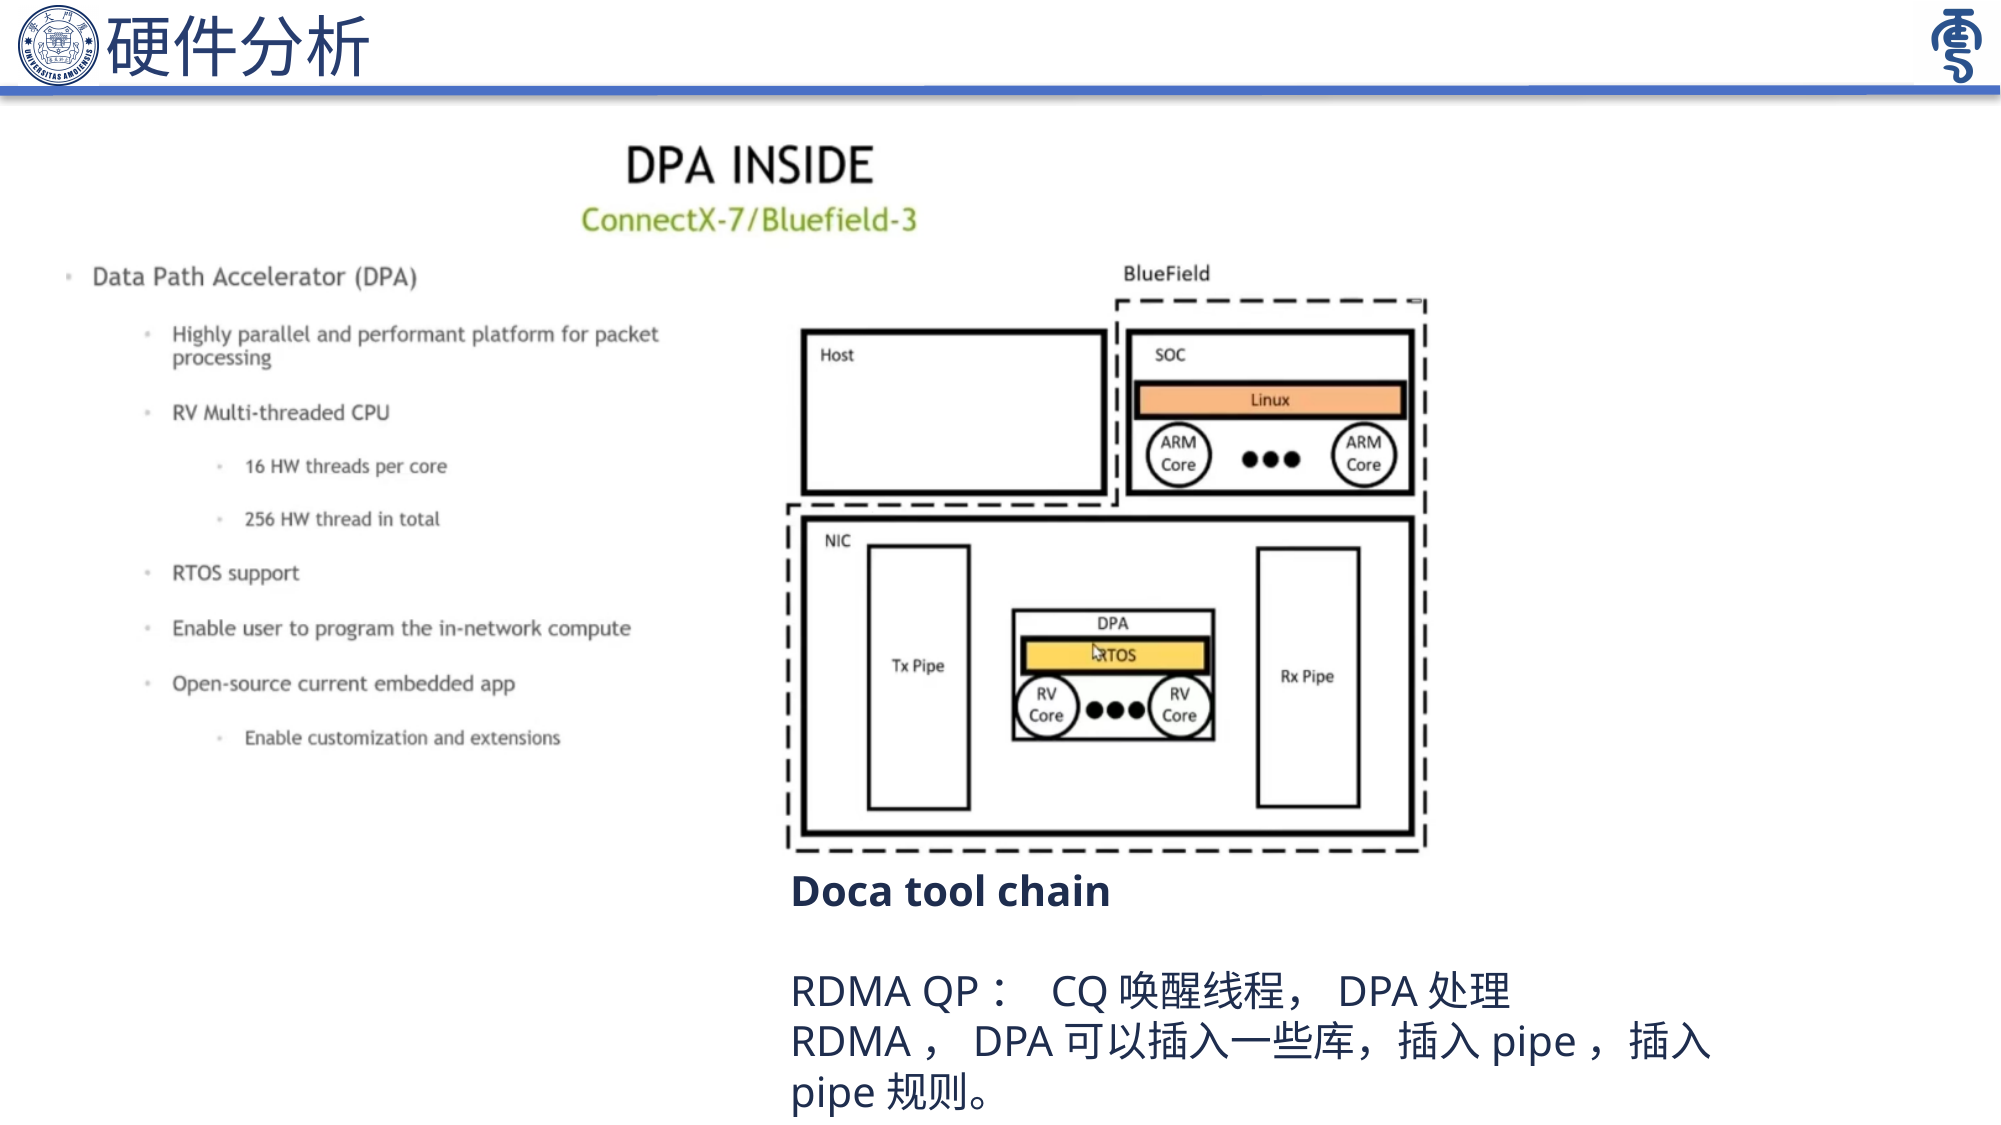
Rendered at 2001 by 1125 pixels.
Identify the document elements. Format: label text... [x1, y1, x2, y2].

picture [66, 127, 1453, 858]
picture [18, 5, 90, 86]
text_box Doca tool chain RDMA QP： CQ唤醒线程，DPA处理RDMA，DPA可以插入一些库，插入pipe，插入pipe规则。 [775, 857, 1785, 1123]
picture [1913, 1, 2000, 85]
text_box 硬件分析 [90, 0, 941, 89]
